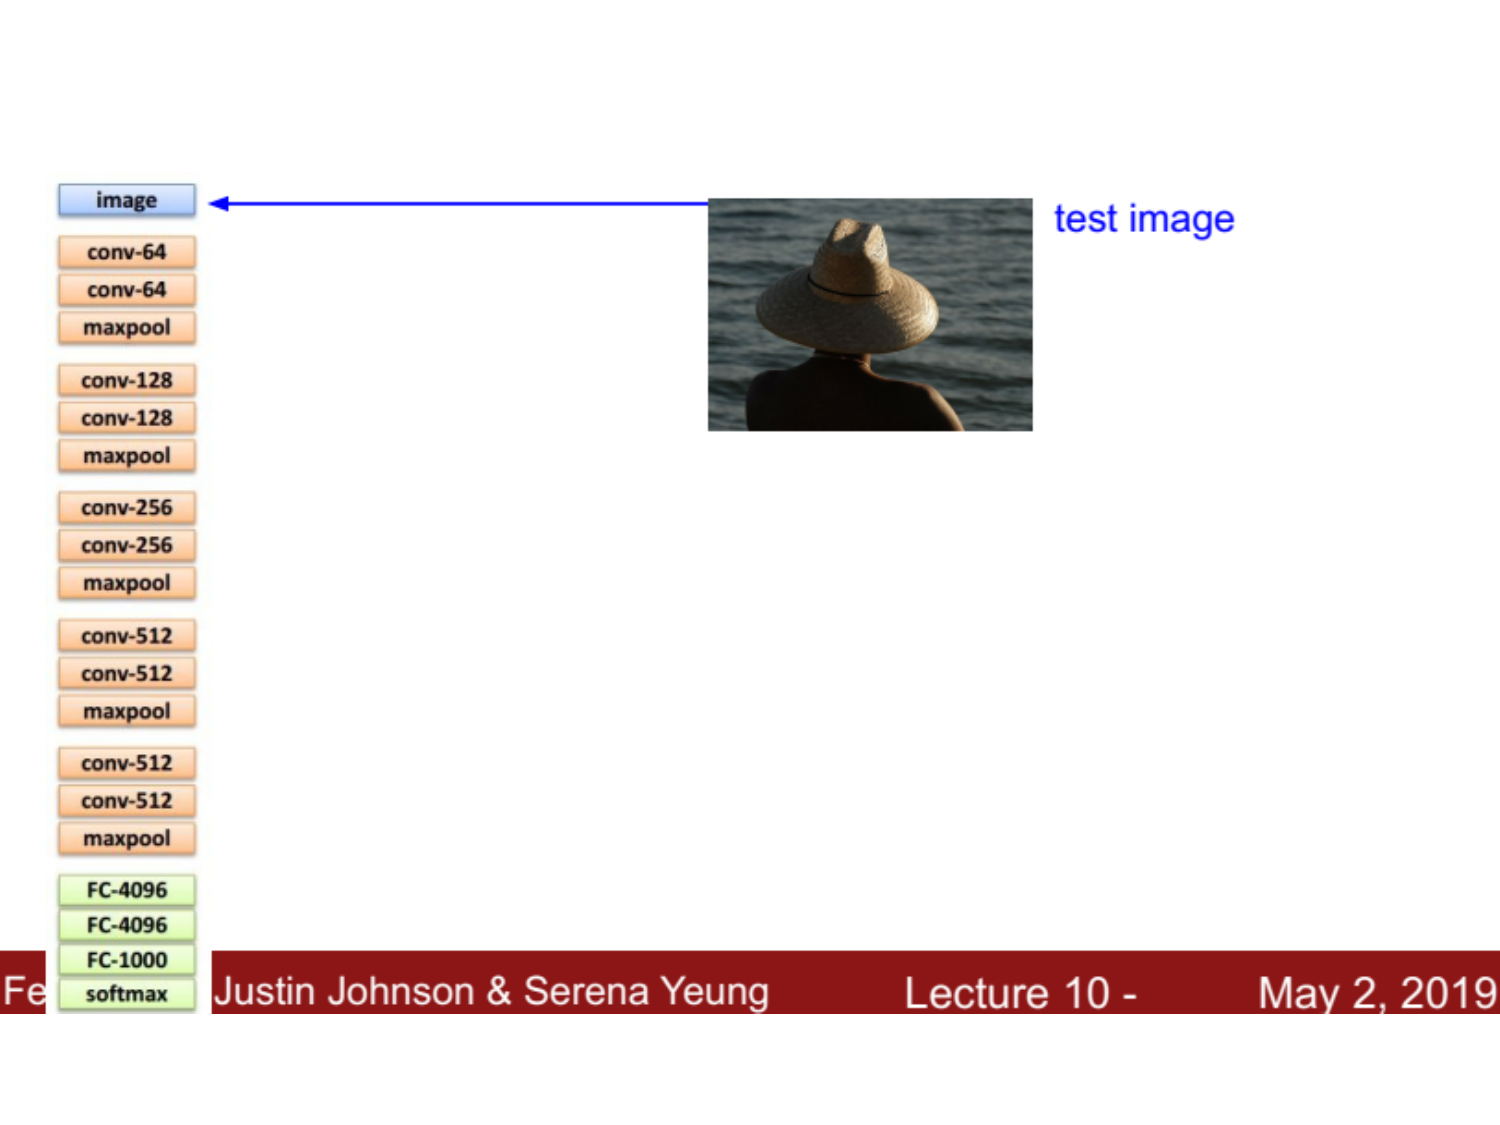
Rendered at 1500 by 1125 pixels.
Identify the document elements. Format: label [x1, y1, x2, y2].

picture [0, 171, 1500, 1014]
